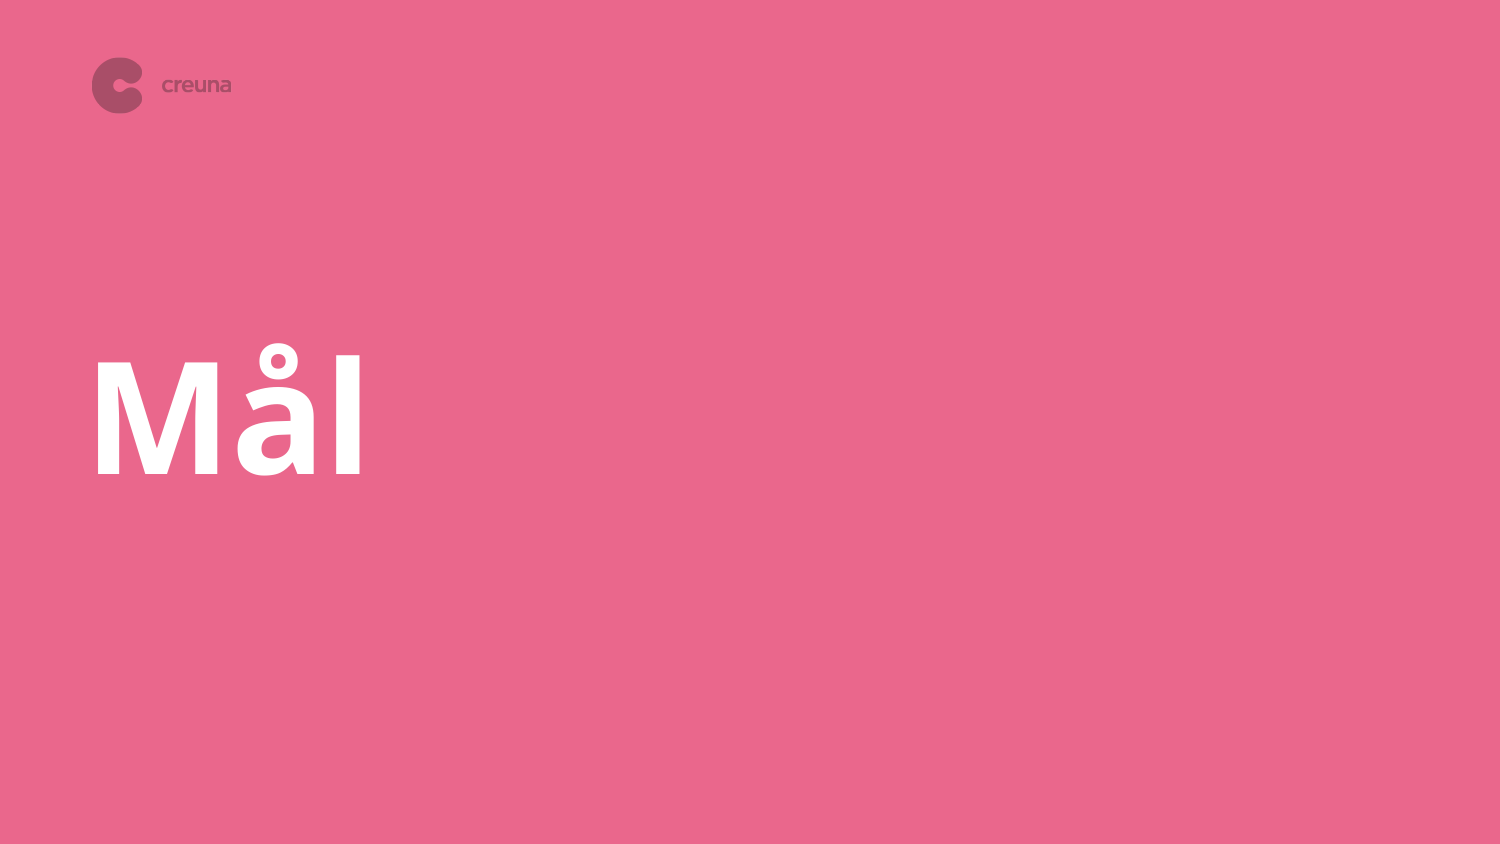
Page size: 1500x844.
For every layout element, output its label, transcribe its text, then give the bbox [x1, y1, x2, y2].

title Mål [84, 362, 1412, 782]
